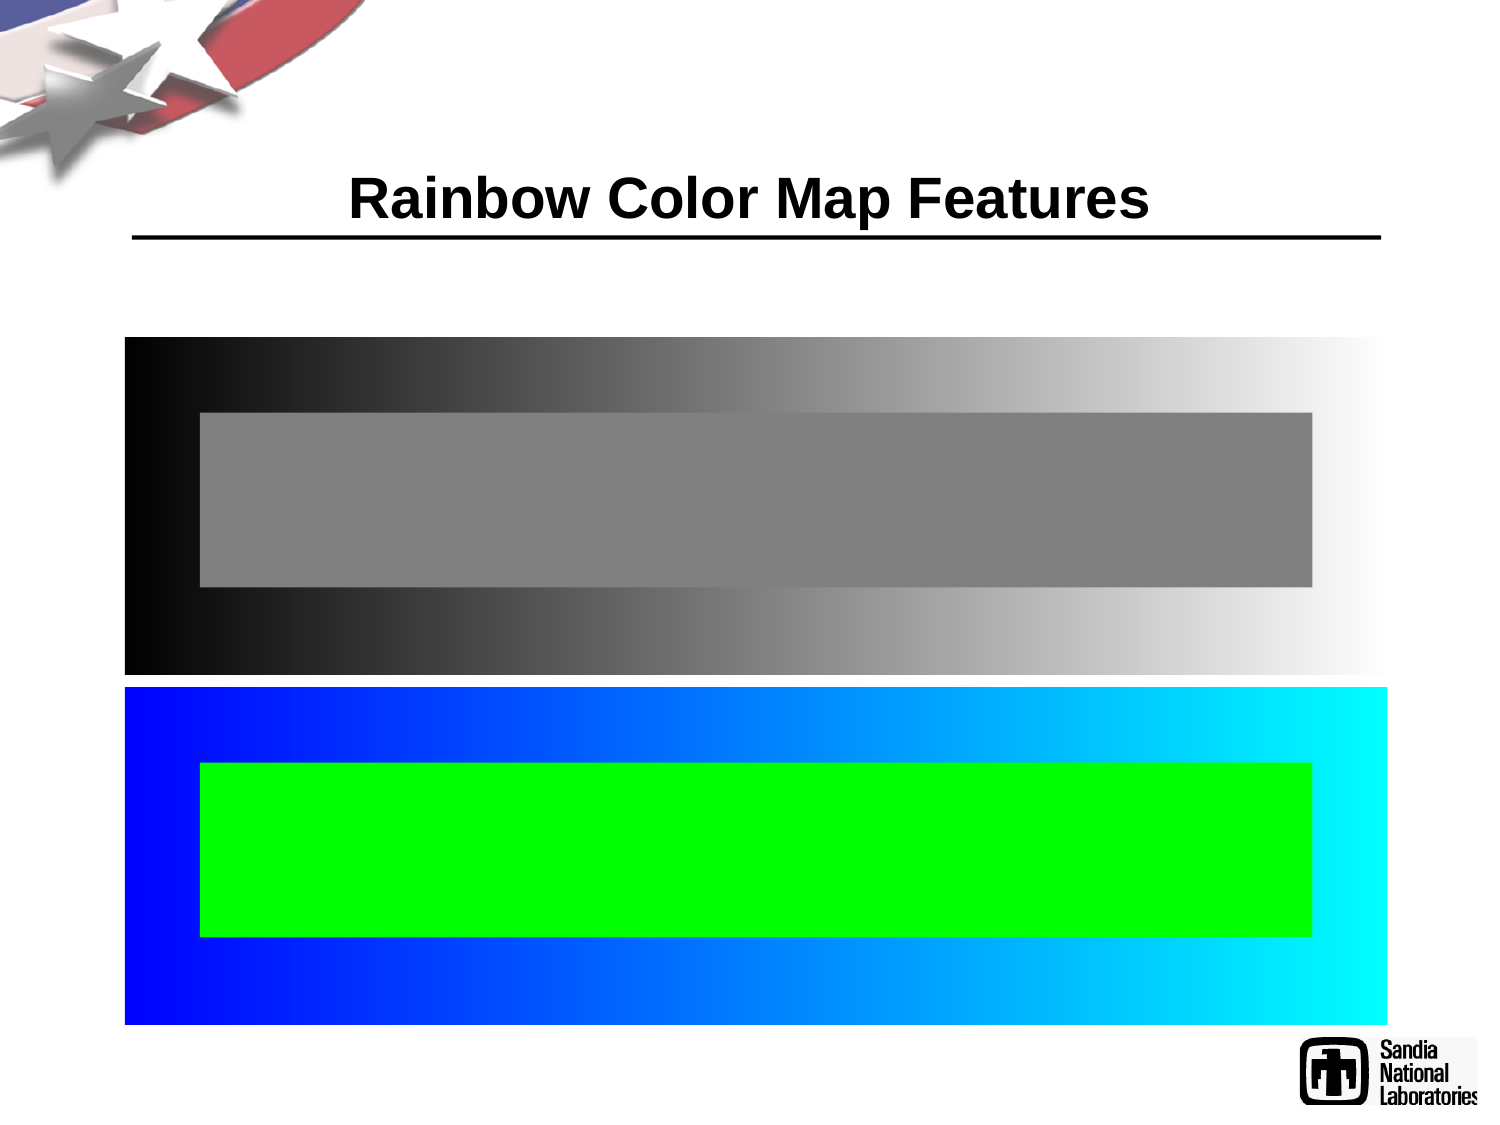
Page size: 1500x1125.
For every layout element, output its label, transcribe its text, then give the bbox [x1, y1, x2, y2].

title Rainbow Color Map Features [111, 36, 1388, 238]
text_box [199, 762, 1313, 938]
text_box [124, 687, 1388, 1025]
text_box [199, 412, 1313, 588]
text_box [124, 337, 1388, 675]
